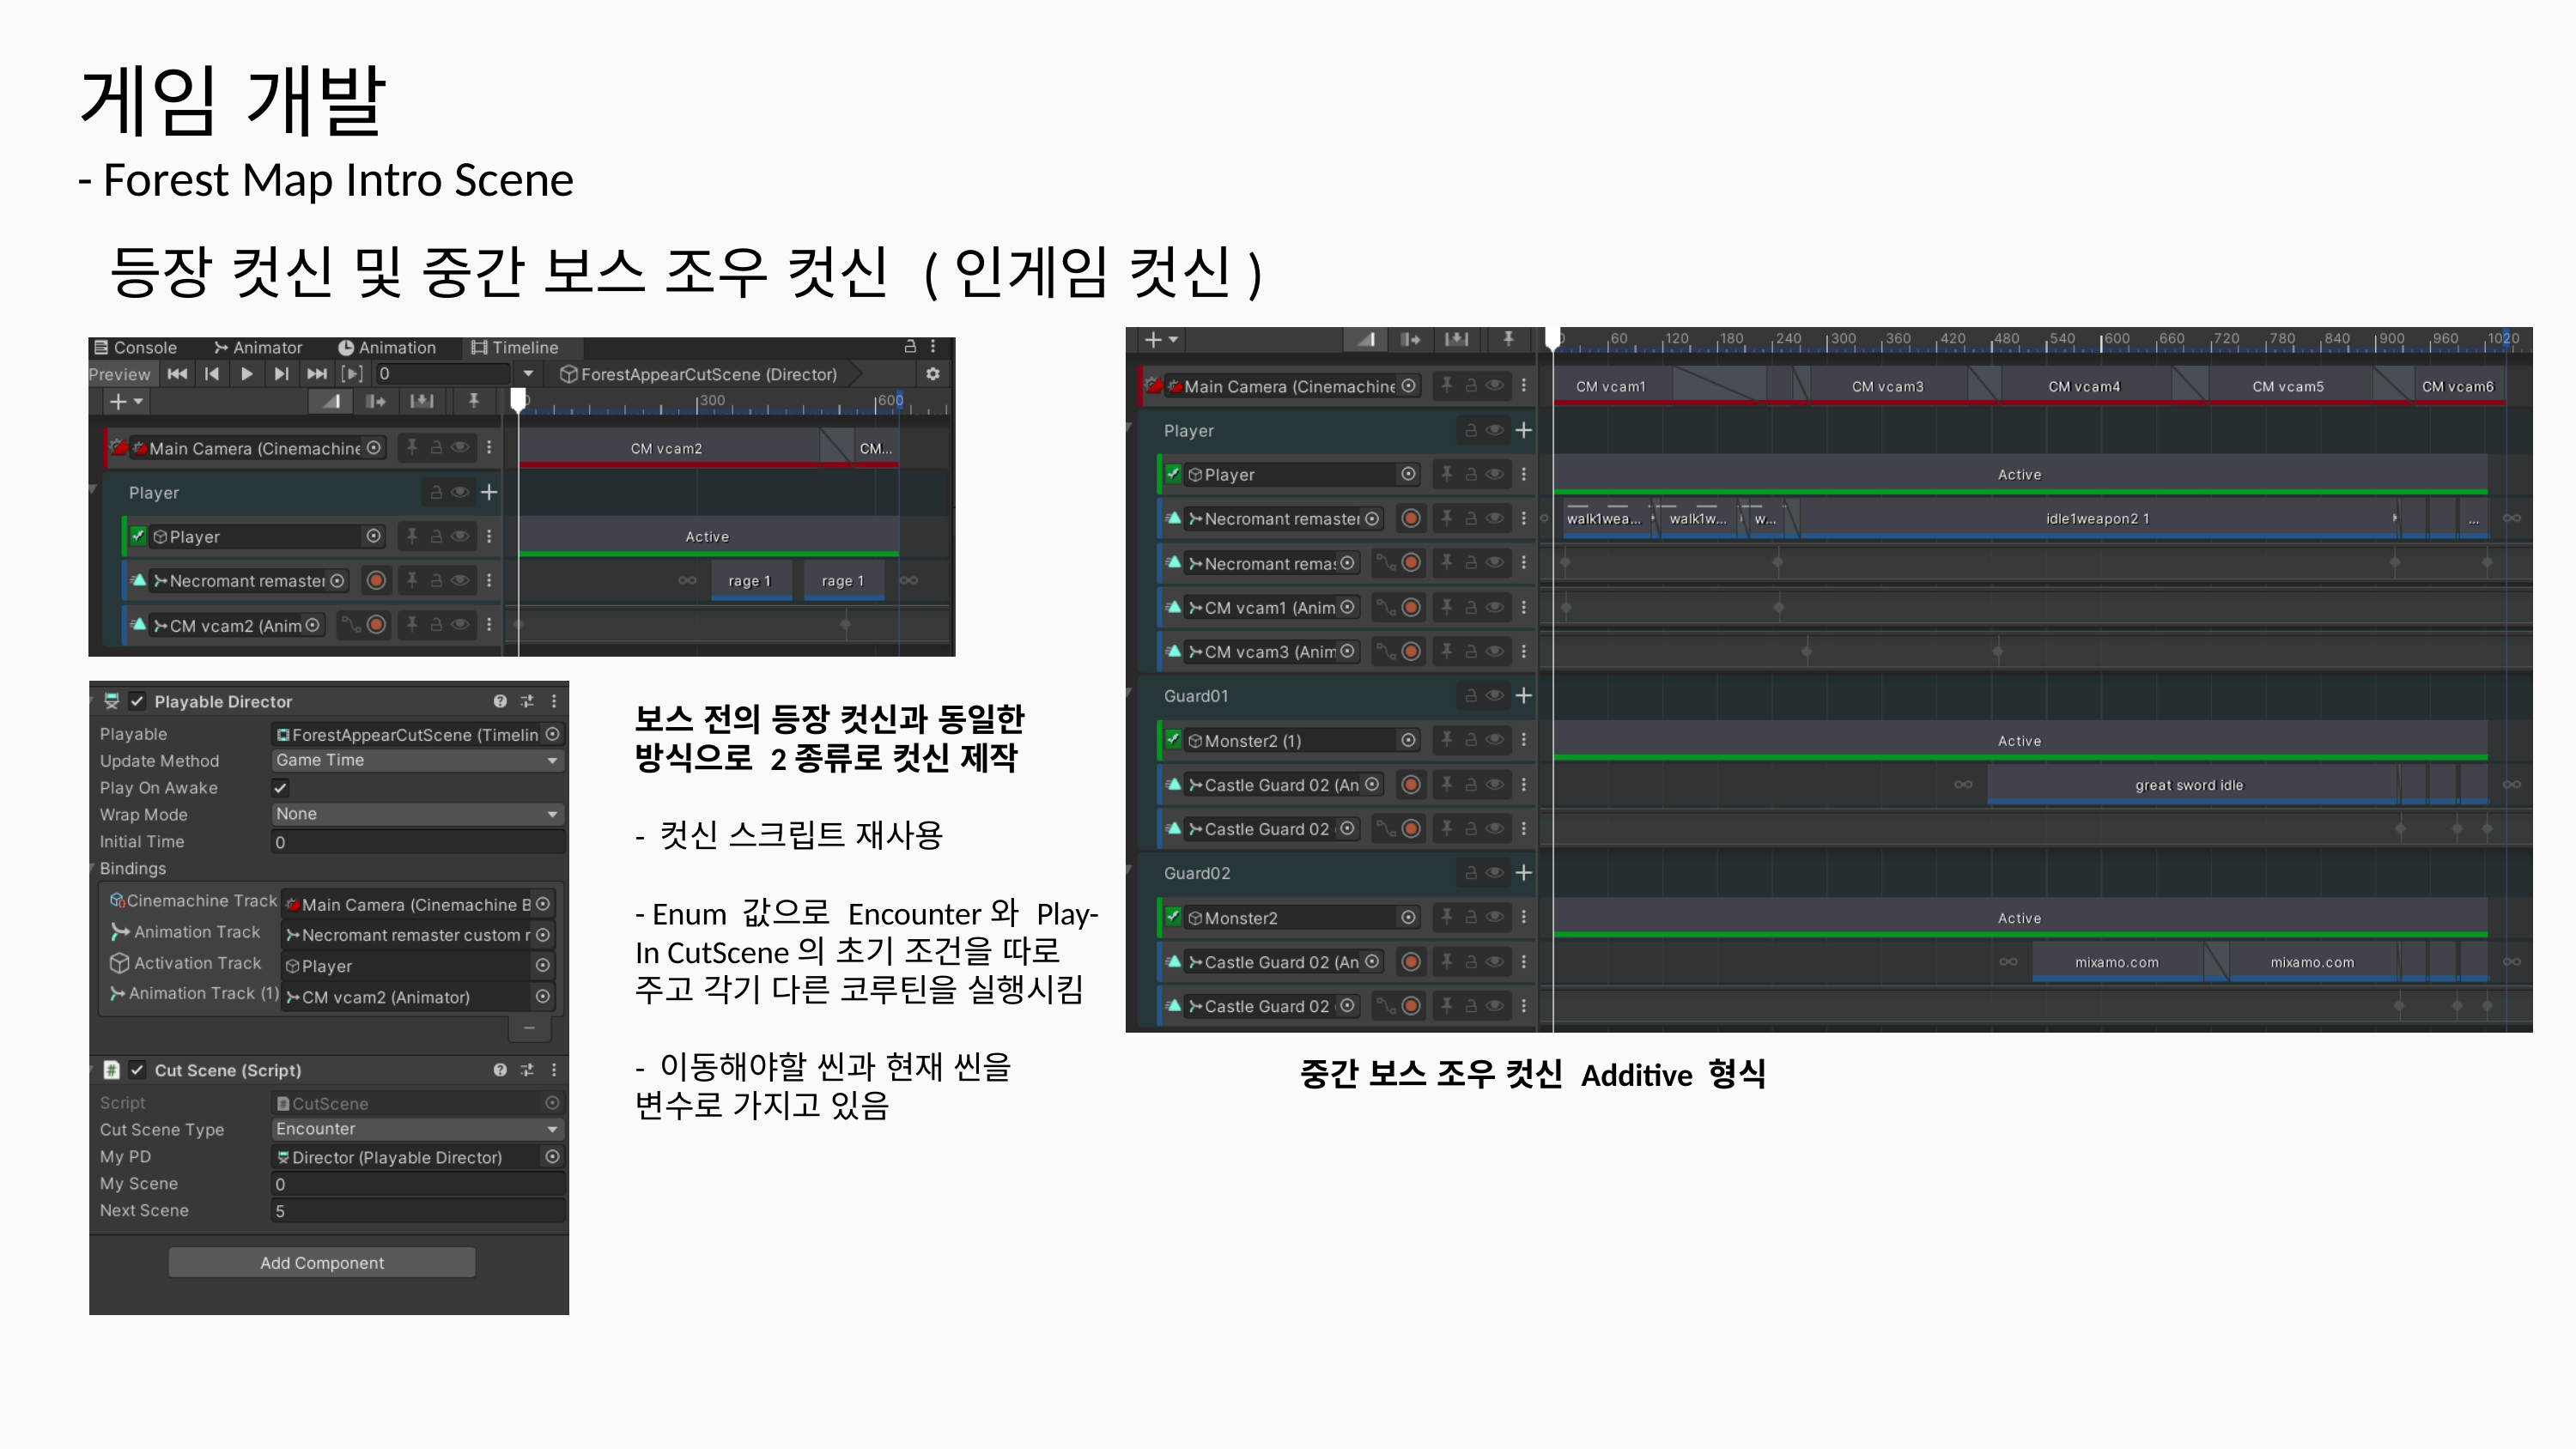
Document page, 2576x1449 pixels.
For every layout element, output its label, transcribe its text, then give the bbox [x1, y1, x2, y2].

picture [89, 681, 569, 1315]
picture [1125, 326, 2534, 1033]
text_box 보스 전의 등장 컷신과 동일한 방식으로 2종류로 컷신 제작 - 컷신 스크립트 재사용 - Enum 값으로 Encounter와 Play-In CutScene의 초기 조건을 따로 주고 각기 다른 코루틴을 실행시킴 - 이동해야할 씬과 현재 씬을 변수로 가지고 있음 [623, 694, 1116, 1131]
text_box 등장 컷신 및 중간 보스 조우 컷신 (인게임 컷신) [96, 230, 1986, 317]
picture [88, 337, 956, 658]
text_box 중간 보스 조우 컷신 Additive 형식 [1288, 1047, 2361, 1138]
text_box 게임 개발 - Forest Map Intro Scene [64, 39, 2480, 221]
